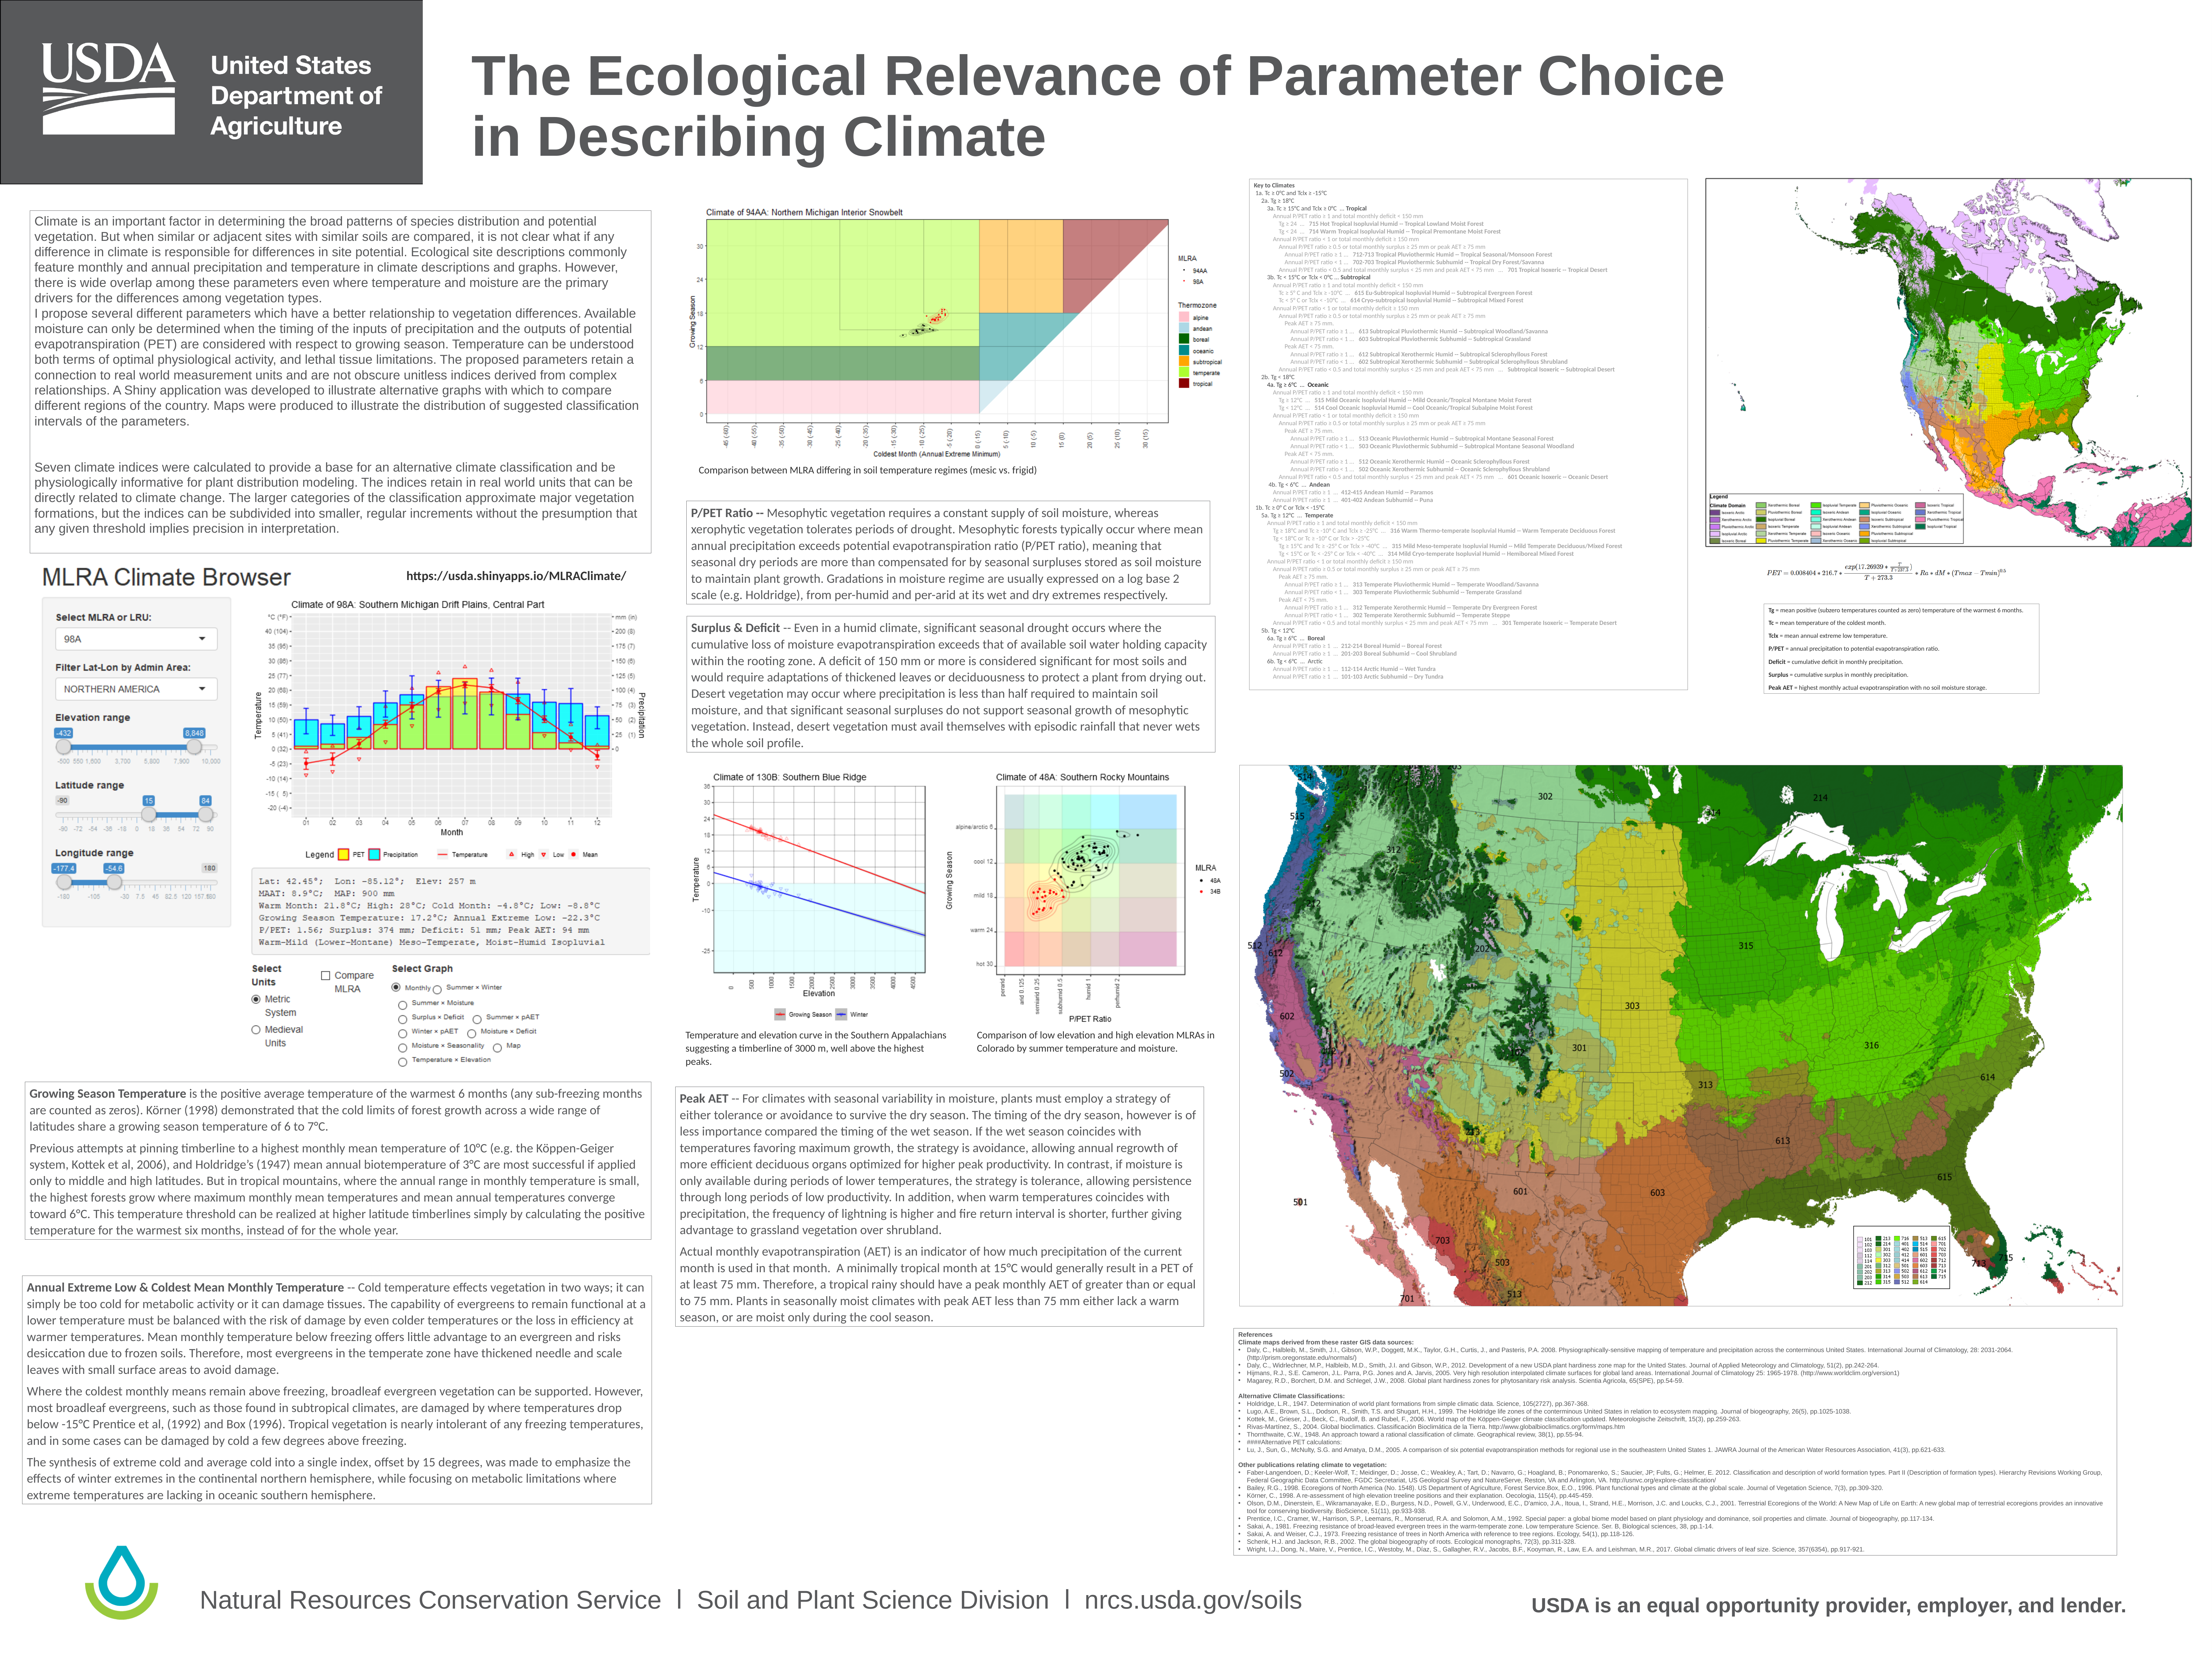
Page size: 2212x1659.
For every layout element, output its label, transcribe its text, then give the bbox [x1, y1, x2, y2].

text_box References Climate maps derived from these raster GIS data sources: Daly, C., Halbleib, M., Smith, J.I., Gibson, W.P., Doggett, M.K., Taylor, G.H., Curtis, J., and Pasteris, P.A. 2008. Physiographically-sensitive mapping of temperature and precipitation across the conterminous United States. International Journal of Climatology, 28: 2031-2064. (http://prism.oregonstate.edu/normals/) Daly, C., Widrlechner, M.P., Halbleib, M.D., Smith, J.I. and Gibson, W.P., 2012. Development of a new USDA plant hardiness zone map for the United States. Journal of Applied Meteorology and Climatology, 51(2), pp.242-264. Hijmans, R.J., S.E. Cameron, J.L. Parra, P.G. Jones and A. Jarvis, 2005. Very high resolution interpolated climate surfaces for global land areas. International Journal of Climatology 25: 1965-1978. (http://www.worldclim.org/version1) Magarey, R.D., Borchert, D.M. and Schlegel, J.W., 2008. Global plant hardiness zones for phytosanitary risk analysis. Scientia Agricola, 65(SPE), pp.54-59. Alternative Climate Classifications: Holdridge, L.R., 1947. Determination of world plant formations from simple climatic data. Science, 105(2727), pp.367-368. Lugo, A.E., Brown, S.L., Dodson, R., Smith, T.S. and Shugart, H.H., 1999. The Holdridge life zones of the conterminous United States in relation to ecosystem mapping. Journal of biogeography, 26(5), pp.1025-1038. Kottek, M., Grieser, J., Beck, C., Rudolf, B. and Rubel, F., 2006. World map of the Köppen-Geiger climate classification updated. Meteorologische Zeitschrift, 15(3), pp.259-263. Rivas-Martínez, S., 2004. Global bioclimatics. Classificación Bioclimática de la Tierra. http://www.globalbioclimatics.org/form/maps.htm Thornthwaite, C.W., 1948. An approach toward a rational classification of climate. Geographical review, 38(1), pp.55-94. ####Alternative PET calculations: Lu, J., Sun, G., McNulty, S.G. and Amatya, D.M., 2005. A comparison of six potential evapotranspiration methods for regional use in the southeastern United States 1. JAWRA Journal of the American Water Resources Association, 41(3), pp.621-633. Other publications relating climate to vegetation: Faber-Langendoen, D.; Keeler-Wolf, T.; Meidinger, D.; Josse, C.; Weakley, A.; Tart, D.; Navarro, G.; Hoagland, B.; Ponomarenko, S.; Saucier, JP; Fults, G.; Helmer, E. 2012. Classification and description of world formation types. Part II (Description of formation types). Hierarchy Revisions Working Group, Federal Geographic Data Committee, FGDC Secretariat, US Geological Survey and NatureServe, Reston, VA and Arlington, VA. http://usnvc.org/explore-classification/ Bailey, R.G., 1998. Ecoregions of North America (No. 1548). US Department of Agriculture, Forest Service.Box, E.O., 1996. Plant functional types and climate at the global scale. Journal of Vegetation Science, 7(3), pp.309-320. Körner, C., 1998. A re-assessment of high elevation treeline positions and their explanation. Oecologia, 115(4), pp.445-459. Olson, D.M., Dinerstein, E., Wikramanayake, E.D., Burgess, N.D., Powell, G.V., Underwood, E.C., D'amico, J.A., Itoua, I., Strand, H.E., Morrison, J.C. and Loucks, C.J., 2001. Terrestrial Ecoregions of the World: A New Map of Life on Earth: A new global map of terrestrial ecoregions provides an innovative tool for conserving biodiversity. BioScience, 51(11), pp.933-938. Prentice, I.C., Cramer, W., Harrison, S.P., Leemans, R., Monserud, R.A. and Solomon, A.M., 1992. Special paper: a global biome model based on plant physiology and dominance, soil properties and climate. Journal of biogeography, pp.117-134. Sakai, A., 1981. Freezing resistance of broad-leaved evergreen trees in the warm-temperate zone. Low temperature Science. Ser. B, Biological sciences, 38, pp.1-14. Sakai, A. and Weiser, C.J., 1973. Freezing resistance of trees in North America with reference to tree regions. Ecology, 54(1), pp.118-126. Schenk, H.J. and Jackson, R.B., 2002. The global biogeography of roots. Ecological monographs, 72(3), pp.311-328. Wright, I.J., Dong, N., Maire, V., Prentice, I.C., Westoby, M., Díaz, S., Gallagher, R.V., Jacobs, B.F., Kooyman, R., Law, E.A. and Leishman, M.R., 2017. Global climatic drivers of leaf size. Science, 357(6354), pp.917-921. [1233, 1328, 2117, 1555]
text_box Climate is an important factor in determining the broad patterns of species distribution and potential vegetation. But when similar or adjacent sites with similar soils are compared, it is not clear what if any difference in climate is responsible for differences in site potential. Ecological site descriptions commonly feature monthly and annual precipitation and temperature in climate descriptions and graphs. However, there is wide overlap among these parameters even where temperature and moisture are the primary drivers for the differences among vegetation types. I propose several different parameters which have a better relationship to vegetation differences. Available moisture can only be determined when the timing of the inputs of precipitation and the outputs of potential evapotranspiration (PET) are considered with respect to growing season. Temperature can be understood both terms of optimal physiological activity, and lethal tissue limitations. The proposed parameters retain a connection to real world measurement units and are not obscure unitless indices derived from complex relationships. A Shiny application was developed to illustrate alternative graphs with which to compare different regions of the country. Maps were produced to illustrate the distribution of suggested classification intervals of the parameters. Seven climate indices were calculated to provide a base for an alternative climate classification and be physiologically informative for plant distribution modeling. The indices retain in real world units that can be directly related to climate change. The larger categories of the classification approximate major vegetation formations, but the indices can be subdivided into smaller, regular increments without the presumption that any given threshold implies precision in interpretation. [30, 210, 651, 553]
text_box Surplus & Deficit -- Even in a humid climate, significant seasonal drought occurs where the cumulative loss of moisture evapotranspiration exceeds that of available soil water holding capacity within the rooting zone. A deficit of 150 mm or more is considered significant for most soils and would require adaptations of thickened leaves or deciduousness to protect a plant from drying out. Desert vegetation may occur where precipitation is less than half required to maintain soil moisture, and that significant seasonal surpluses do not support seasonal growth of mesophytic vegetation. Instead, desert vegetation must avail themselves with episodic rainfall that never wets the whole soil profile. [687, 616, 1215, 752]
text_box Tg = mean positive (subzero temperatures counted as zero) temperature of the warmest 6 months. Tc = mean temperature of the coldest month. Tclx = mean annual extreme low temperature. P/PET = annual precipitation to potential evapotranspiration ratio. Deficit = cumulative deficit in monthly precipitation. Surplus = cumulative surplus in monthly precipitation. Peak AET = highest monthly actual evapotranspiration with no soil moisture storage. [1764, 604, 2039, 694]
text_box Annual Extreme Low & Coldest Mean Monthly Temperature -- Cold temperature effects vegetation in two ways; it can simply be too cold for metabolic activity or it can damage tissues. The capability of evergreens to remain functional at a lower temperature must be balanced with the risk of damage by even colder temperatures or the loss in efficiency at warmer temperatures. Mean monthly temperature below freezing offers little advantage to an evergreen and risks desiccation due to frozen soils. Therefore, most evergreens in the temperate zone have thickened needle and scale leaves with small surface areas to avoid damage. Where the coldest monthly means remain above freezing, broadleaf evergreen vegetation can be supported. However, most broadleaf evergreens, such as those found in subtropical climates, are damaged by where temperatures drop below -15°C Prentice et al, (1992) and Box (1996). Tropical vegetation is nearly intolerant of any freezing temperatures, and in some cases can be damaged by cold a few degrees above freezing. The synthesis of extreme cold and average cold into a single index, offset by 15 degrees, was made to emphasize the effects of winter extremes in the continental northern hemisphere, while focusing on metabolic limitations where extreme temperatures are lacking in oceanic southern hemisphere. [22, 1276, 652, 1504]
picture [1764, 561, 2011, 582]
picture [1319, 765, 1321, 767]
text_box Comparison of low elevation and high elevation MLRAs in Colorado by summer temperature and moisture. [972, 1025, 1234, 1056]
text_box Comparison between MLRA differing in soil temperature regimes (mesic vs. frigid) [694, 461, 1202, 478]
picture [0, 0, 423, 184]
picture [687, 205, 1225, 461]
picture [686, 771, 934, 1027]
text_box Temperature and elevation curve in the Southern Appalachians suggesting a timberline of 3000 m, well above the highest peaks. [681, 1025, 956, 1069]
picture [85, 1546, 158, 1620]
picture [1696, 169, 2201, 560]
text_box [32, 557, 650, 1072]
picture [1303, 767, 1308, 775]
text_box Natural Resources Conservation Service l Soil and Plant Science Division l nrcs.usda.gov/soils [195, 1581, 1369, 1616]
text_box P/PET Ratio -- Mesophytic vegetation requires a constant supply of soil moisture, whereas xerophytic vegetation tolerates periods of drought. Mesophytic forests typically occur where mean annual precipitation exceeds potential evapotranspiration ratio (P/PET ratio), meaning that seasonal dry periods are more than compensated for by seasonal surpluses stored as soil moisture to maintain plant growth. Gradations in moisture regime are usually expressed on a log base 2 scale (e.g. Holdridge), from per-humid and per-arid at its wet and dry extremes respectively. [686, 501, 1210, 604]
picture [1239, 765, 2123, 1306]
text_box Growing Season Temperature is the positive average temperature of the warmest 6 months (any sub-freezing months are counted as zeros). Körner (1998) demonstrated that the cold limits of forest growth across a wide range of latitudes share a growing season temperature of 6 to 7°C. Previous attempts at pinning timberline to a highest monthly mean temperature of 10°C (e.g. the Köppen-Geiger system, Kottek et al, 2006), and Holdridge’s (1947) mean annual biotemperature of 3°C are most successful if applied only to middle and high latitudes. But in tropical mountains, where the annual range in monthly temperature is small, the highest forests grow where maximum monthly mean temperatures and mean annual temperatures converge toward 6°C. This temperature threshold can be realized at higher latitude timberlines simply by calculating the positive temperature for the warmest six months, instead of for the whole year. [25, 1082, 651, 1240]
picture [944, 771, 1225, 1027]
picture [1328, 785, 1329, 788]
text_box Peak AET -- For climates with seasonal variability in moisture, plants must employ a strategy of either tolerance or avoidance to survive the dry season. The timing of the dry season, however is of less importance compared the timing of the wet season. If the wet season coincides with temperatures favoring maximum growth, the strategy is avoidance, allowing annual regrowth of more efficient deciduous organs optimized for higher peak productivity. In contrast, if moisture is only available during periods of lower temperatures, the strategy is tolerance, allowing persistence through long periods of low productivity. In addition, when warm temperatures coincides with precipitation, the frequency of lightning is higher and fire return interval is shorter, further giving advantage to grassland vegetation over shrubland. Actual monthly evapotranspiration (AET) is an indicator of how much precipitation of the current month is used in that month. A minimally tropical month at 15°C would generally result in a PET of at least 75 mm. Therefore, a tropical rainy should have a peak monthly AET of greater than or equal to 75 mm. Plants in seasonally moist climates with peak AET less than 75 mm either lack a warm season, or are moist only during the cool season. [675, 1087, 1204, 1327]
text_box Key to Climates 1a. Tc ≥ 0°C and Tclx ≥ -15°C 2a. Tg ≥ 18°C 3a. Tc ≥ 15°C and Tclx ≥ 0°C ... Tropical Annual P/PET ratio ≥ 1 and total monthly deficit < 150 mm Tg ≥ 24 ... 715 Hot Tropical Isopluvial Humid -- Tropical Lowland Moist Forest Tg < 24 ... 714 Warm Tropical Isopluvial Humid -- Tropical Premontane Moist Forest Annual P/PET ratio < 1 or total monthly deficit ≥ 150 mm Annual P/PET ratio ≥ 0.5 or total monthly surplus ≥ 25 mm or peak AET ≥ 75 mm Annual P/PET ratio ≥ 1 ... 712-713 Tropical Pluviothermic Humid -- Tropical Seasonal/Monsoon Forest Annual P/PET ratio < 1 ... 702-703 Tropical Pluviothermic Subhumid -- Tropical Dry Forest/Savanna Annual P/PET ratio < 0.5 and total monthly surplus < 25 mm and peak AET < 75 mm ... 701 Tropical Isoxeric -- Tropical Desert 3b. Tc < 15°C or Tclx < 0°C ... Subtropical Annual P/PET ratio ≥ 1 and total monthly deficit < 150 mm Tc ≥ 5° C and Tclx ≥ -10°C ... 615 Eu-Subtropical Isopluvial Humid -- Subtropical Evergreen Forest Tc < 5° C or Tclx < -10°C ... 614 Cryo-subtropical Isopluvial Humid -- Subtropical Mixed Forest Annual P/PET ratio < 1 or total monthly deficit ≥ 150 mm Annual P/PET ratio ≥ 0.5 or total monthly surplus ≥ 25 mm or peak AET ≥ 75 mm Peak AET ≥ 75 mm. Annual P/PET ratio ≥ 1 ... 613 Subtropical Pluviothermic Humid -- Subtropical Woodland/Savanna Annual P/PET ratio < 1 ... 603 Subtropical Pluviothermic Subhumid -- Subtropical Grassland Peak AET < 75 mm. Annual P/PET ratio ≥ 1 ... 612 Subtropical Xerothermic Humid -- Subtropical Sclerophyllous Forest Annual P/PET ratio < 1 ... 602 Subtropical Xerothermic Subhumid -- Subtropical Sclerophyllous Shrubland Annual P/PET ratio < 0.5 and total monthly surplus < 25 mm and peak AET < 75 mm ... Subtropical Isoxeric -- Subtropical Desert 2b. Tg < 18°C 4a. Tg ≥ 6°C ... Oceanic Annual P/PET ratio ≥ 1 and total monthly deficit < 150 mm Tg ≥ 12°C ... 515 Mild Oceanic Isopluvial Humid -- Mild Oceanic/Tropical Montane Moist Forest Tg < 12°C ... 514 Cool Oceanic Isopluvial Humid -- Cool Oceanic/Tropical Subalpine Moist Forest Annual P/PET ratio < 1 or total monthly deficit ≥ 150 mm Annual P/PET ratio ≥ 0.5 or total monthly surplus ≥ 25 mm or peak AET ≥ 75 mm Peak AET ≥ 75 mm. Annual P/PET ratio ≥ 1 ... 513 Oceanic Pluviothermic Humid -- Subtropical Montane Seasonal Forest Annual P/PET ratio < 1 ... 503 Oceanic Pluviothermic Subhumid -- Subtropical Montane Seasonal Woodland Peak AET < 75 mm. Annual P/PET ratio ≥ 1 ... 512 Oceanic Xerothermic Humid -- Oceanic Sclerophyllous Forest Annual P/PET ratio < 1 ... 502 Oceanic Xerothermic Subhumid -- Oceanic Sclerophyllous Shrubland Annual P/PET ratio < 0.5 and total monthly surplus < 25 mm and peak AET < 75 mm ... 601 Oceanic Isoxeric -- Oceanic Desert 4b. Tg < 6°C ... Andean Annual P/PET ratio ≥ 1 ... 412-415 Andean Humid -- Paramos Annual P/PET ratio ≥ 1 ... 401-402 Andean Subhumid -- Puna 1b. Tc ≥ 0° C or Tclx < -15°C 5a. Tg ≥ 12°C ... Temperate Annual P/PET ratio ≥ 1 and total monthly deficit < 150 mm Tg ≥ 18°C and Tc ≥ -10° C and Tclx ≥ -25°C ... 316 Warm Thermo-temperate Isopluvial Humid -- Warm Temperate Deciduous Forest Tg < 18°C or Tc ≥ -10° C or Tclx > -25°C Tg ≥ 15°C and Tc ≥ -25° C or Tclx > -40°C ... 315 Mild Meso-temperate Isopluvial Humid -- Mild Temperate Deciduous/Mixed Forest Tg < 15°C or Tc < -25° C or Tclx < -40°C ... 314 Mild Cryo-temperate Isopluvial Humid -- Hemiboreal Mixed Forest Annual P/PET ratio < 1 or total monthly deficit ≥ 150 mm Annual P/PET ratio ≥ 0.5 or total monthly surplus ≥ 25 mm or peak AET ≥ 75 mm Peak AET ≥ 75 mm. Annual P/PET ratio ≥ 1 ... 313 Temperate Pluviothermic Humid -- Temperate Woodland/Savanna Annual P/PET ratio < 1 ... 303 Temperate Pluviothermic Subhumid -- Temperate Grassland Peak AET < 75 mm. Annual P/PET ratio ≥ 1 ... 312 Temperate Xerothermic Humid -- Temperate Dry Evergreen Forest Annual P/PET ratio < 1 ... 302 Temperate Xerothermic Subhumid -- Temperate Steppe Annual P/PET ratio < 0.5 and total monthly surplus < 25 mm and peak AET < 75 mm ... 301 Temperate Isoxeric -- Temperate Desert 5b. Tg < 12°C 6a. Tg ≥ 6°C ... Boreal Annual P/PET ratio ≥ 1 ... 212-214 Boreal Humid -- Boreal Forest Annual P/PET ratio ≥ 1 ... 201-203 Boreal Subhumid -- Cool Shrubland 6b. Tg < 6°C ... Arctic Annual P/PET ratio ≥ 1 ... 112-114 Arctic Humid -- Wet Tundra Annual P/PET ratio ≥ 1 ... 101-103 Arctic Subhumid -- Dry Tundra [1249, 179, 1688, 690]
title The Ecological Relevance of Parameter Choice in Describing Climate [467, 44, 2149, 186]
